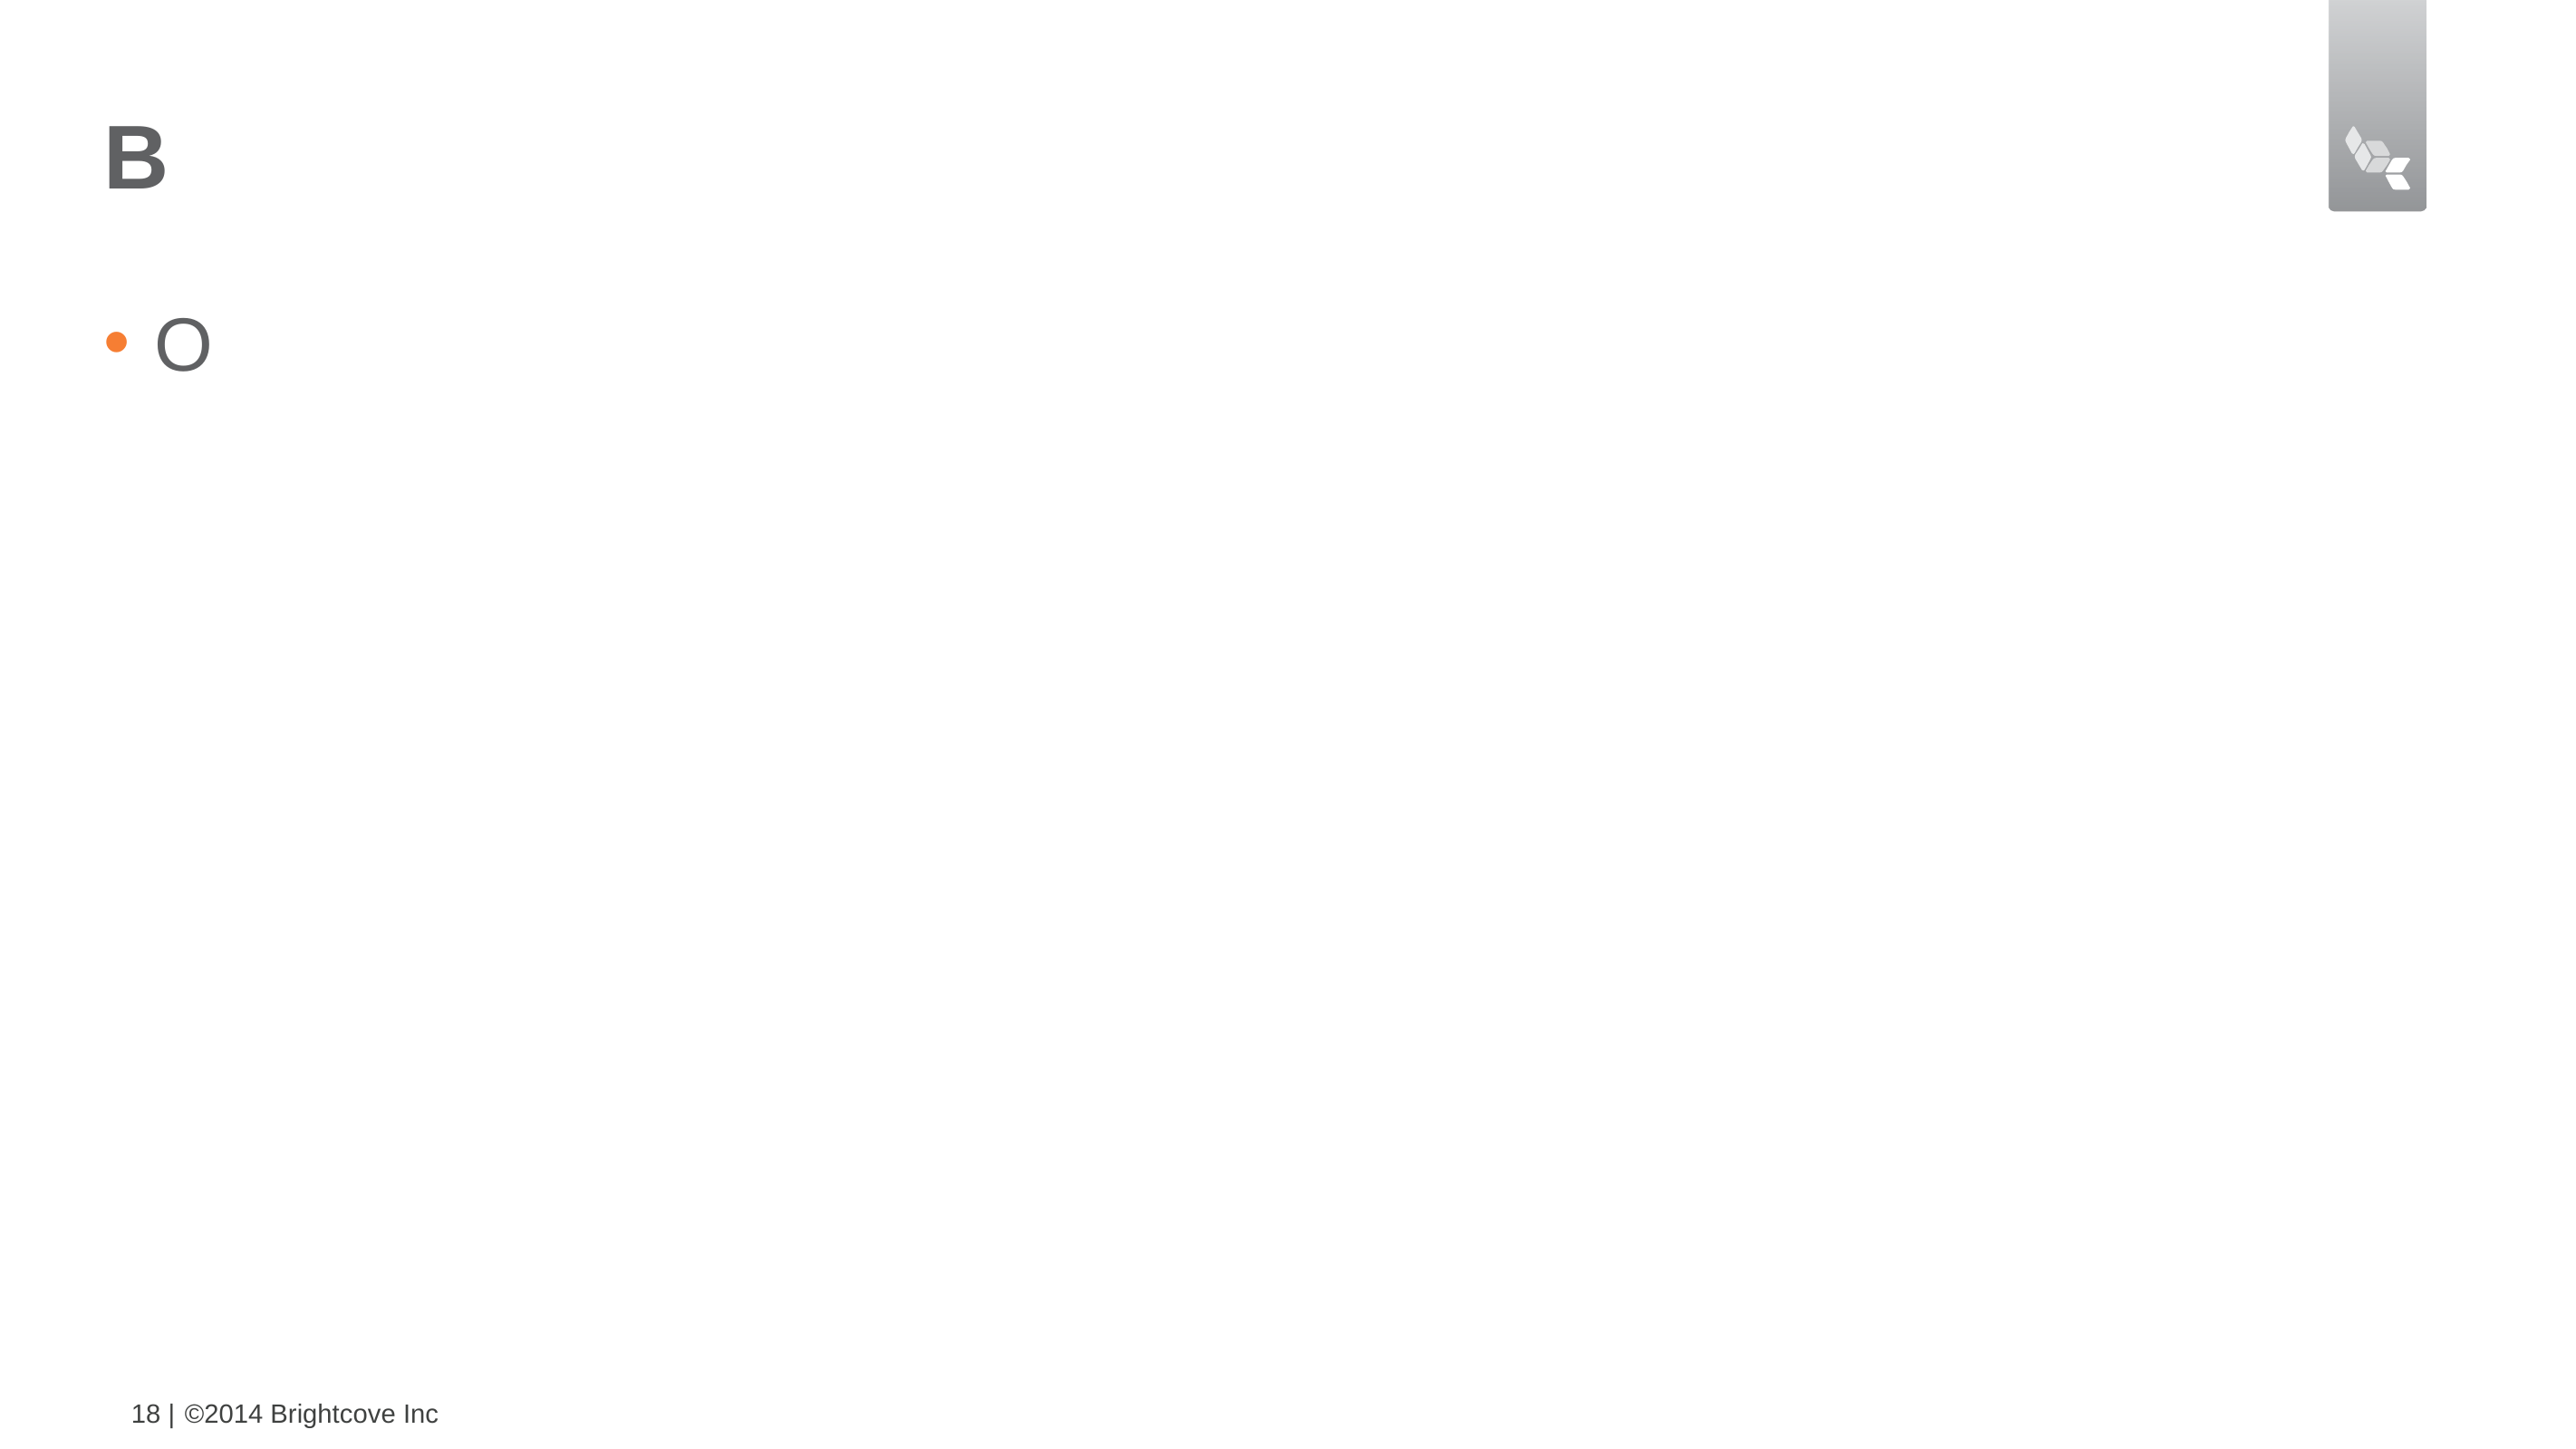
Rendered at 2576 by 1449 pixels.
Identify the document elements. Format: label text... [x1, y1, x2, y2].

slide_number 18 | [88, 1374, 189, 1449]
list O [80, 284, 2441, 1302]
title B [80, 44, 2270, 260]
footer ©2014 Brightcove Inc [189, 1374, 988, 1449]
